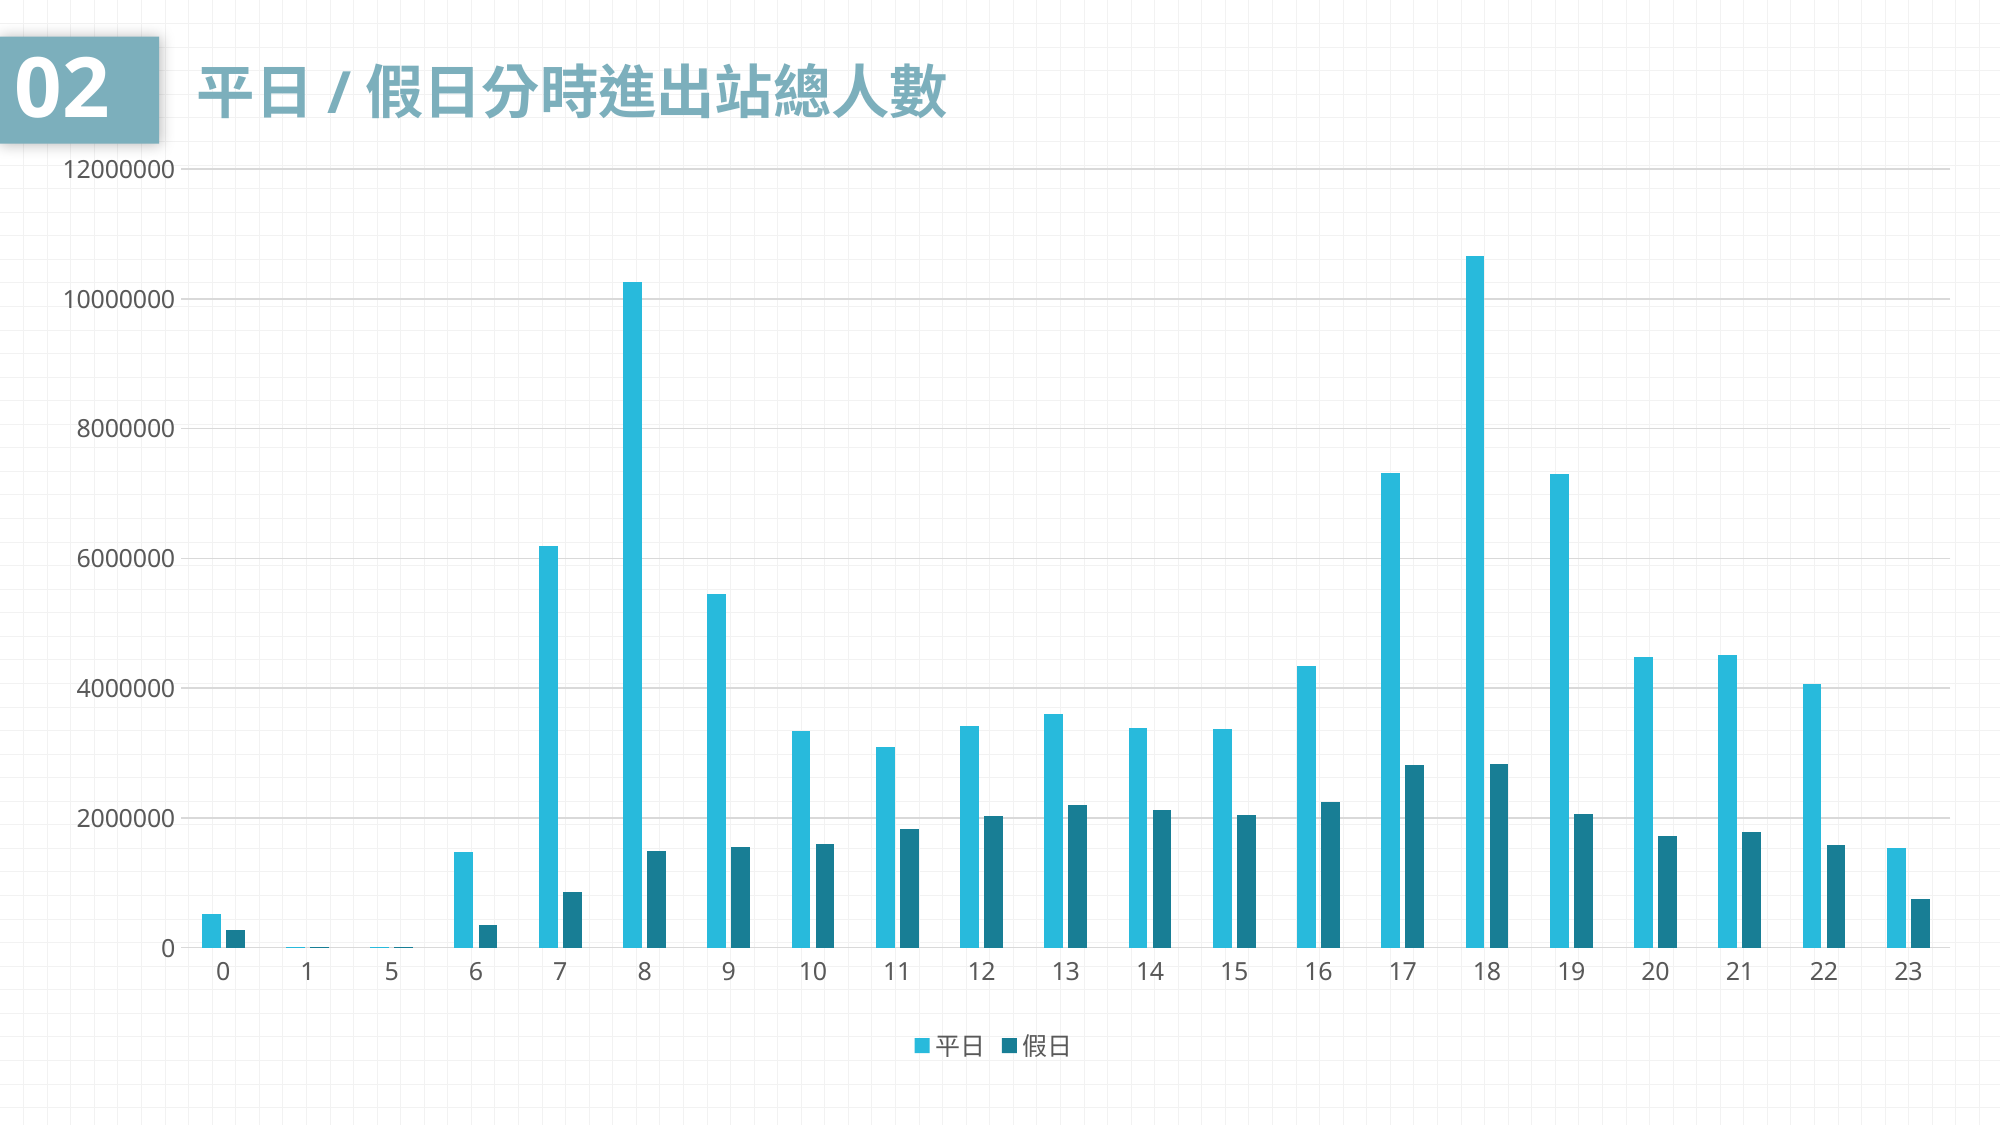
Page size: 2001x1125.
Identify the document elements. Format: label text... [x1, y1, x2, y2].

chart [28, 149, 1959, 1069]
list 平日/假日分時進出站總人數 [182, 36, 1238, 144]
list 02 [0, 36, 160, 144]
